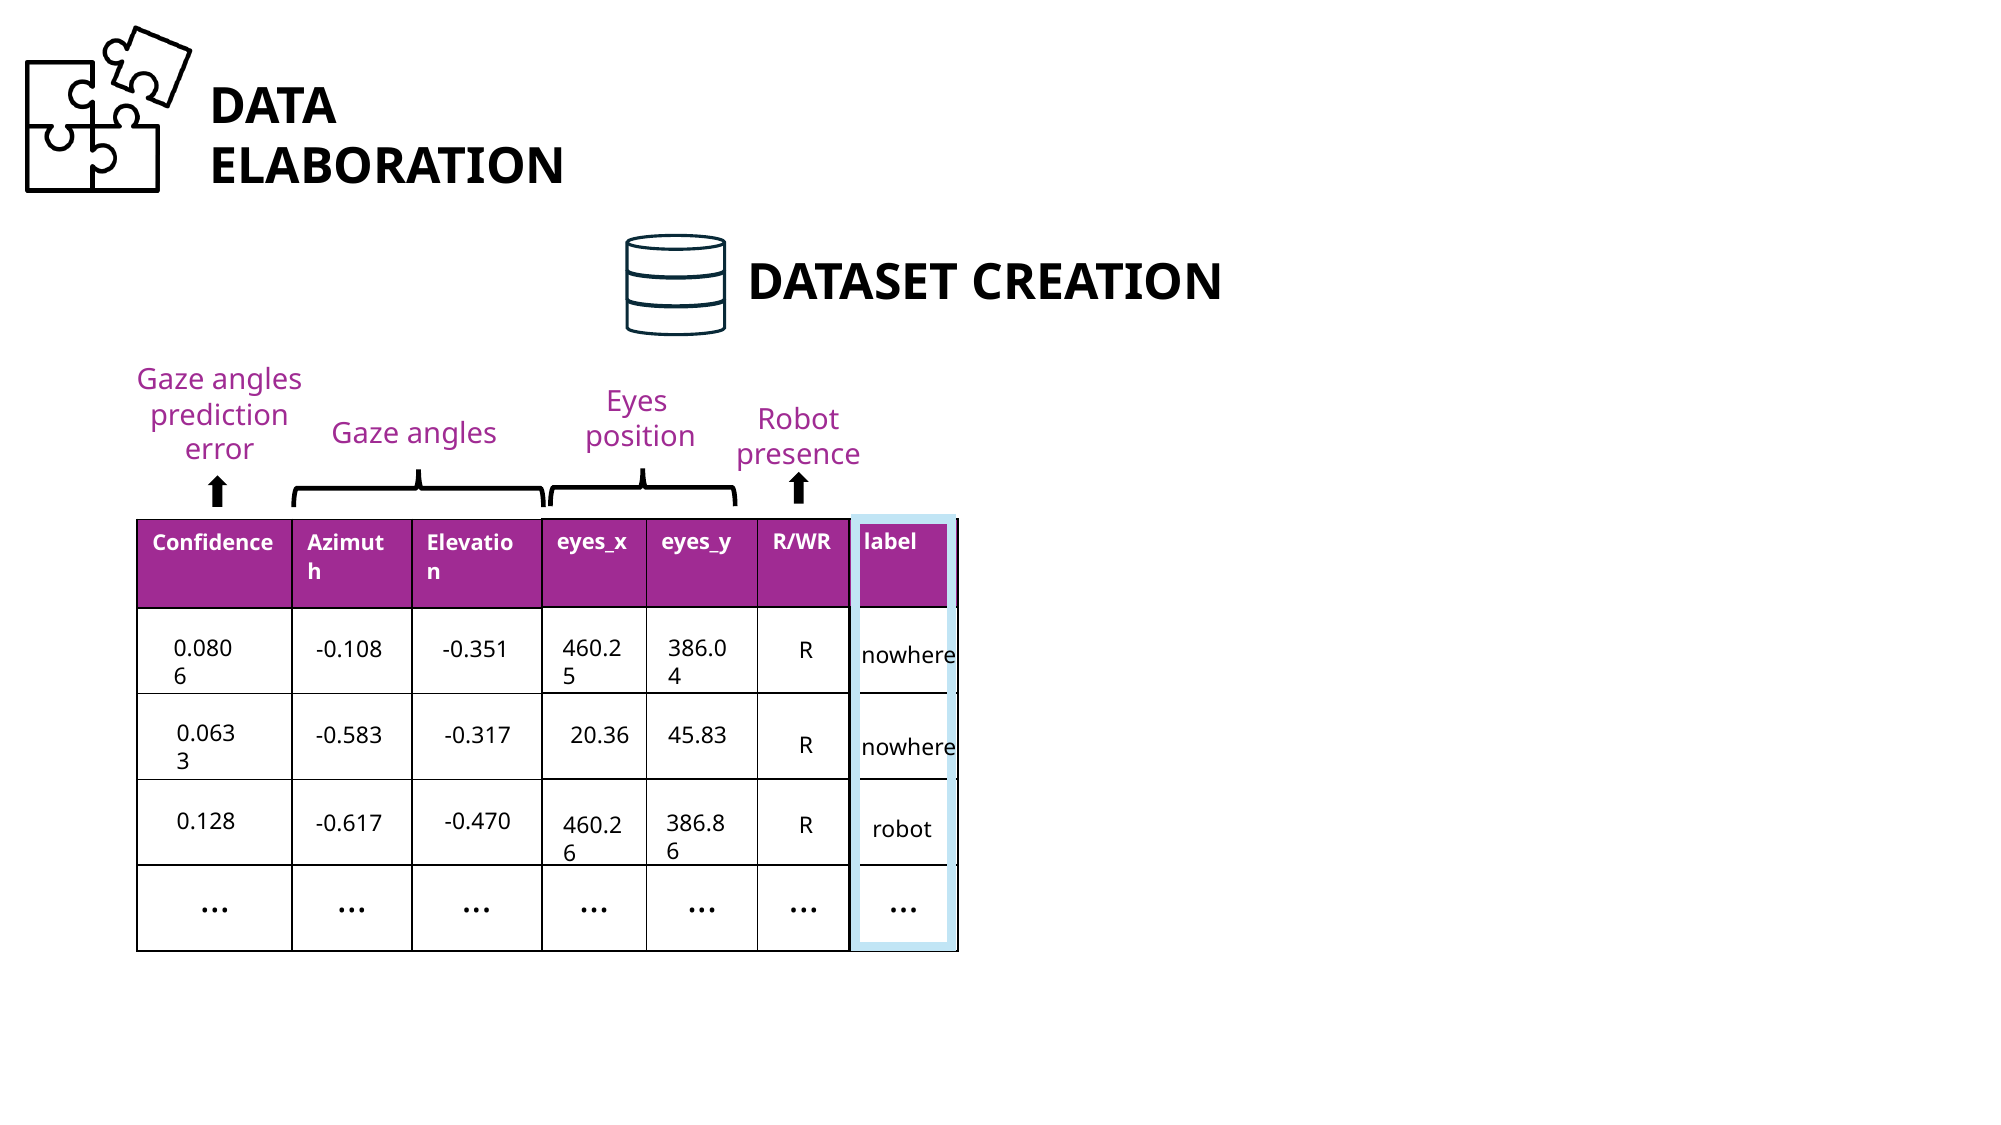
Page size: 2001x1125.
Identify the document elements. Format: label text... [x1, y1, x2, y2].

table_cell [647, 694, 757, 778]
text_box -0.470 [429, 799, 528, 842]
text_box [109, 352, 330, 508]
table_cell [758, 608, 848, 692]
table_cell [850, 608, 854, 628]
table_header eyes_y [647, 520, 757, 606]
table_cell [953, 608, 957, 633]
text_box [625, 271, 727, 308]
table_cell ... [758, 866, 848, 950]
text_box 0.128 [161, 799, 260, 842]
text_box nowhere [846, 633, 987, 676]
text_box 0.0633 [161, 711, 260, 782]
table_header Confidence [138, 520, 291, 607]
text_box [854, 846, 953, 948]
table_cell [850, 846, 854, 864]
text_box [330, 469, 545, 508]
text_box [625, 300, 727, 337]
table_cell [953, 780, 957, 864]
table_cell [543, 780, 646, 864]
text_box DATA ELABORATION [217, 66, 701, 202]
text_box [854, 767, 953, 807]
table_cell [413, 609, 541, 693]
table_cell [953, 676, 957, 692]
table_cell [850, 780, 854, 803]
table_cell [647, 780, 757, 864]
table_cell ... [138, 866, 291, 950]
table_header eyes_x [543, 520, 646, 606]
text_box R [784, 723, 882, 766]
text_box [854, 676, 953, 724]
table_header label [850, 520, 854, 606]
table_header Azimuth [293, 520, 411, 607]
text_box -0.317 [429, 713, 528, 756]
table_cell ... [543, 866, 646, 950]
table_cell [647, 608, 757, 692]
text_box 45.83 [653, 713, 752, 756]
text_box R [784, 628, 882, 671]
text_box -0.617 [301, 800, 399, 844]
table_cell [758, 780, 848, 864]
table_cell ... [647, 866, 757, 950]
table_cell [138, 609, 291, 693]
table_cell [953, 694, 957, 724]
text_box -0.108 [301, 626, 400, 669]
table_cell [850, 694, 854, 723]
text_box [799, 392, 886, 504]
table_header label [953, 520, 957, 606]
table_cell [850, 676, 854, 692]
table_header Elevation [413, 520, 541, 607]
table_cell [293, 780, 411, 864]
text_box 460.26 [548, 803, 647, 873]
table_cell ... [293, 866, 411, 950]
table_cell [953, 767, 957, 778]
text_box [482, 374, 799, 507]
table_cell [138, 780, 291, 864]
text_box R [784, 803, 882, 846]
table_cell [293, 694, 411, 779]
text_box 20.36 [555, 713, 653, 756]
table_cell [413, 694, 541, 779]
text_box [854, 517, 953, 633]
table_cell [543, 694, 646, 778]
text_box DATASET CREATION [727, 242, 1252, 318]
text_box [625, 233, 727, 279]
text_box 386.04 [653, 626, 752, 697]
table_cell [413, 780, 541, 864]
text_box -0.351 [427, 626, 526, 669]
text_box nowhere [846, 724, 987, 767]
text_box 0.0806 [158, 626, 257, 697]
picture [0, 0, 217, 220]
text_box 386.86 [651, 801, 750, 871]
table_header R/WR [758, 520, 848, 606]
table_cell ... [850, 866, 957, 950]
table_cell [758, 694, 848, 778]
table_cell [543, 608, 646, 692]
table_cell ... [413, 866, 541, 950]
text_box 460.25 [547, 626, 646, 697]
table_cell [138, 694, 291, 779]
table_cell [293, 609, 411, 693]
table_cell [850, 767, 854, 778]
text_box robot [857, 807, 956, 850]
text_box Gaze angles [330, 402, 482, 458]
text_box -0.583 [301, 713, 399, 756]
